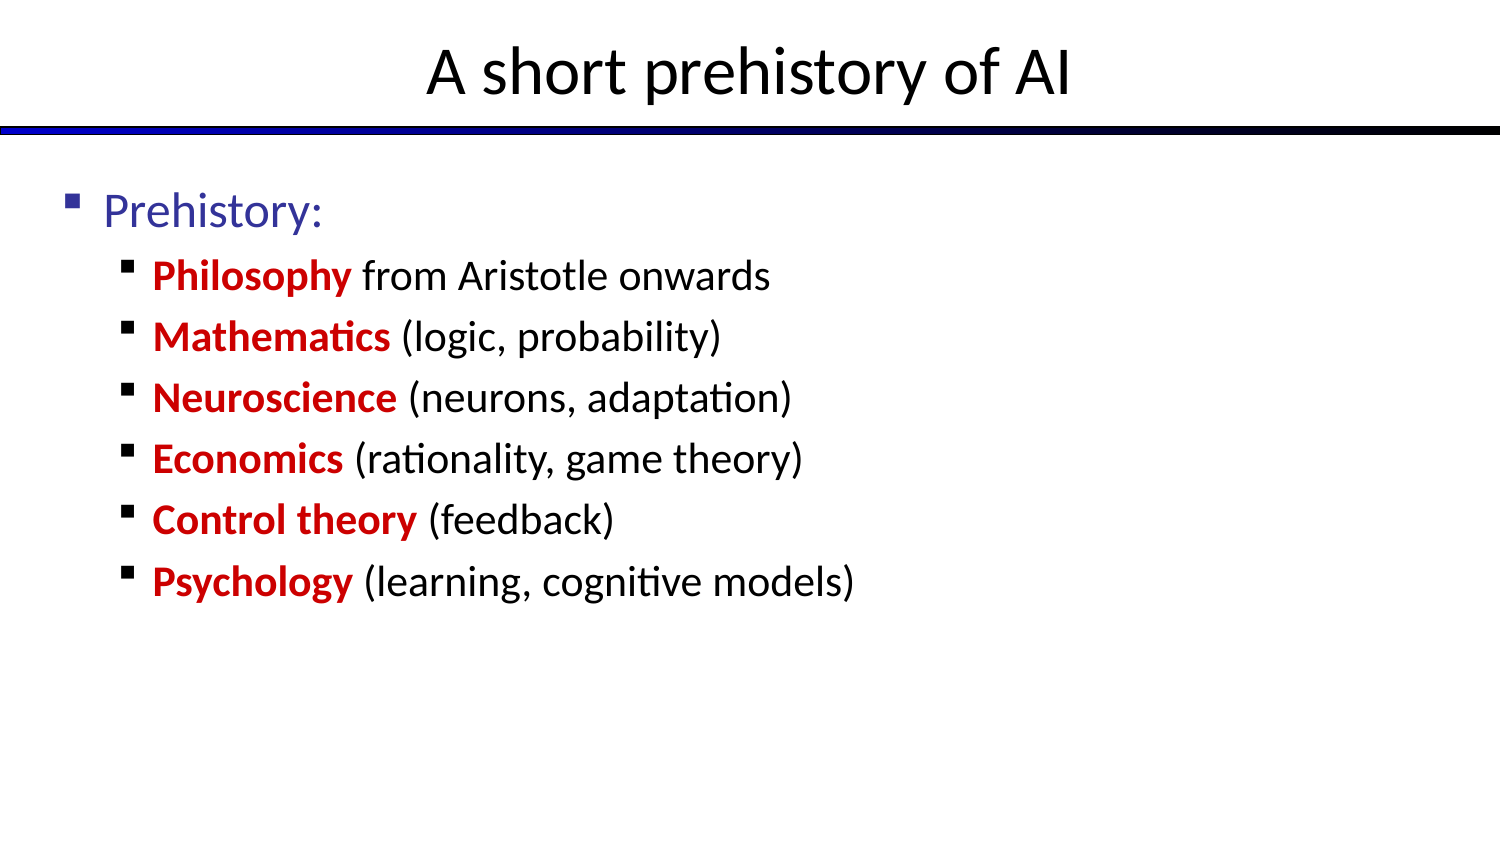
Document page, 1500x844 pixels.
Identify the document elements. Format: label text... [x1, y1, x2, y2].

list Prehistory: Philosophy from Aristotle onwards Mathematics (logic, probability) Neuroscience (neurons, adaptation) Economics (rationality, game theory) Control theory (feedback) Psychology (learning, cognitive models) [49, 171, 1451, 754]
title A short prehistory of AI [0, 0, 1500, 138]
